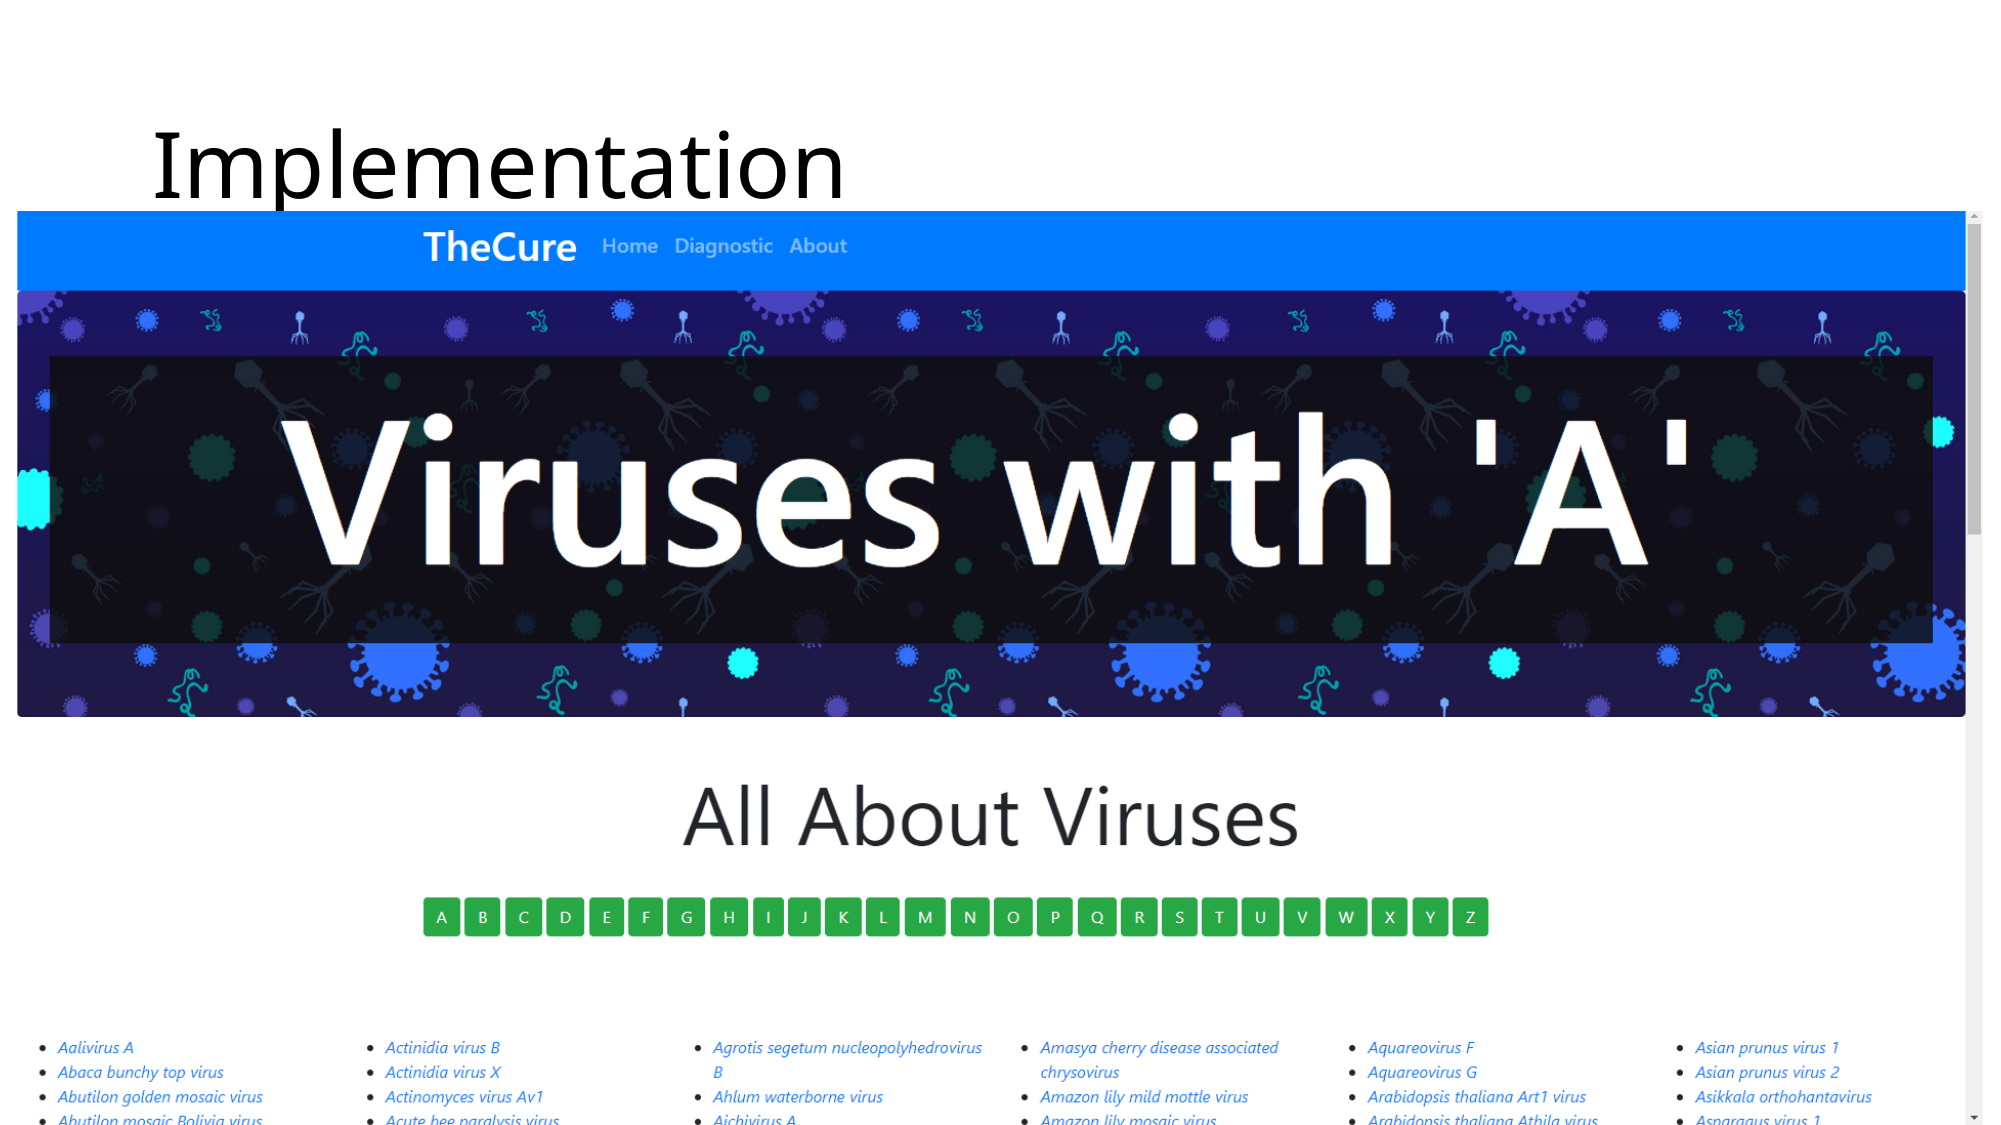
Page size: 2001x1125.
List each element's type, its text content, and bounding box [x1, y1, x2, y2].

title Implementation [137, 59, 1863, 211]
picture [17, 211, 1983, 1125]
